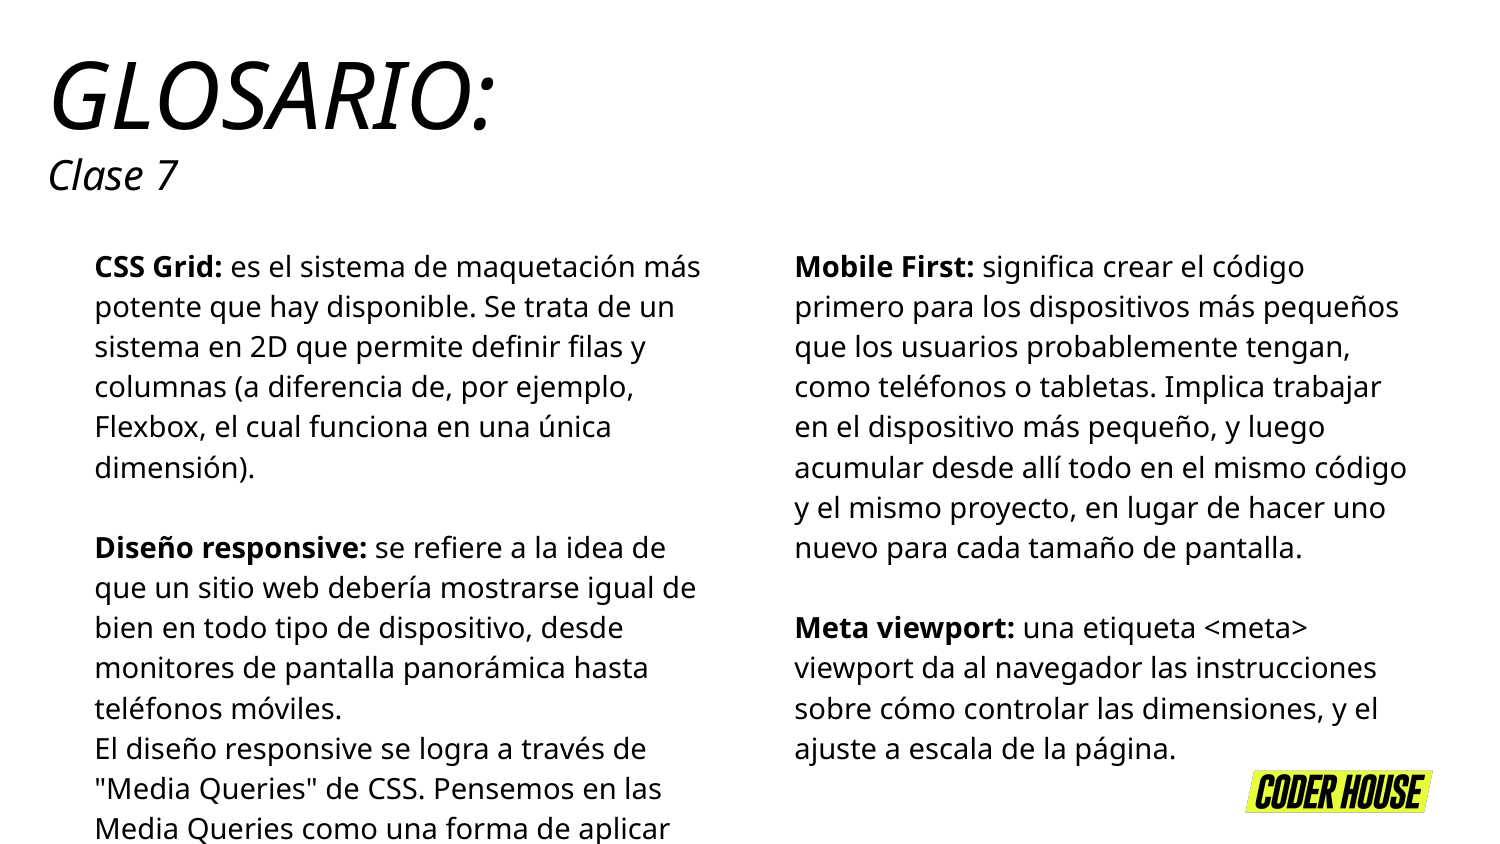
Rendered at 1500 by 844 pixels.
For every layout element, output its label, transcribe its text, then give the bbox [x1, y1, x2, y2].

text_box GLOSARIO: Clase 7 [32, 21, 1414, 184]
picture [1241, 764, 1437, 819]
text_box Mobile First: significa crear el código primero para los dispositivos más pequeños que los usuarios probablemente tengan, como teléfonos o tabletas. Implica trabajar en el dispositivo más pequeño, y luego acumular desde allí todo en el mismo código y el mismo proyecto, en lugar de hacer uno nuevo para cada tamaño de pantalla. Meta viewport: una etiqueta <meta> viewport da al navegador las instrucciones sobre cómo controlar las dimensiones, y el ajuste a escala de la página. [779, 228, 1424, 819]
text_box CSS Grid: es el sistema de maquetación más potente que hay disponible. Se trata de un sistema en 2D que permite definir filas y columnas (a diferencia de, por ejemplo, Flexbox, el cual funciona en una única dimensión). Diseño responsive: se refiere a la idea de que un sitio web debería mostrarse igual de bien en todo tipo de dispositivo, desde monitores de pantalla panorámica hasta teléfonos móviles. El diseño responsive se logra a través de "Media Queries" de CSS. Pensemos en las Media Queries como una forma de aplicar condicionales a las reglas de CSS. [79, 228, 724, 819]
